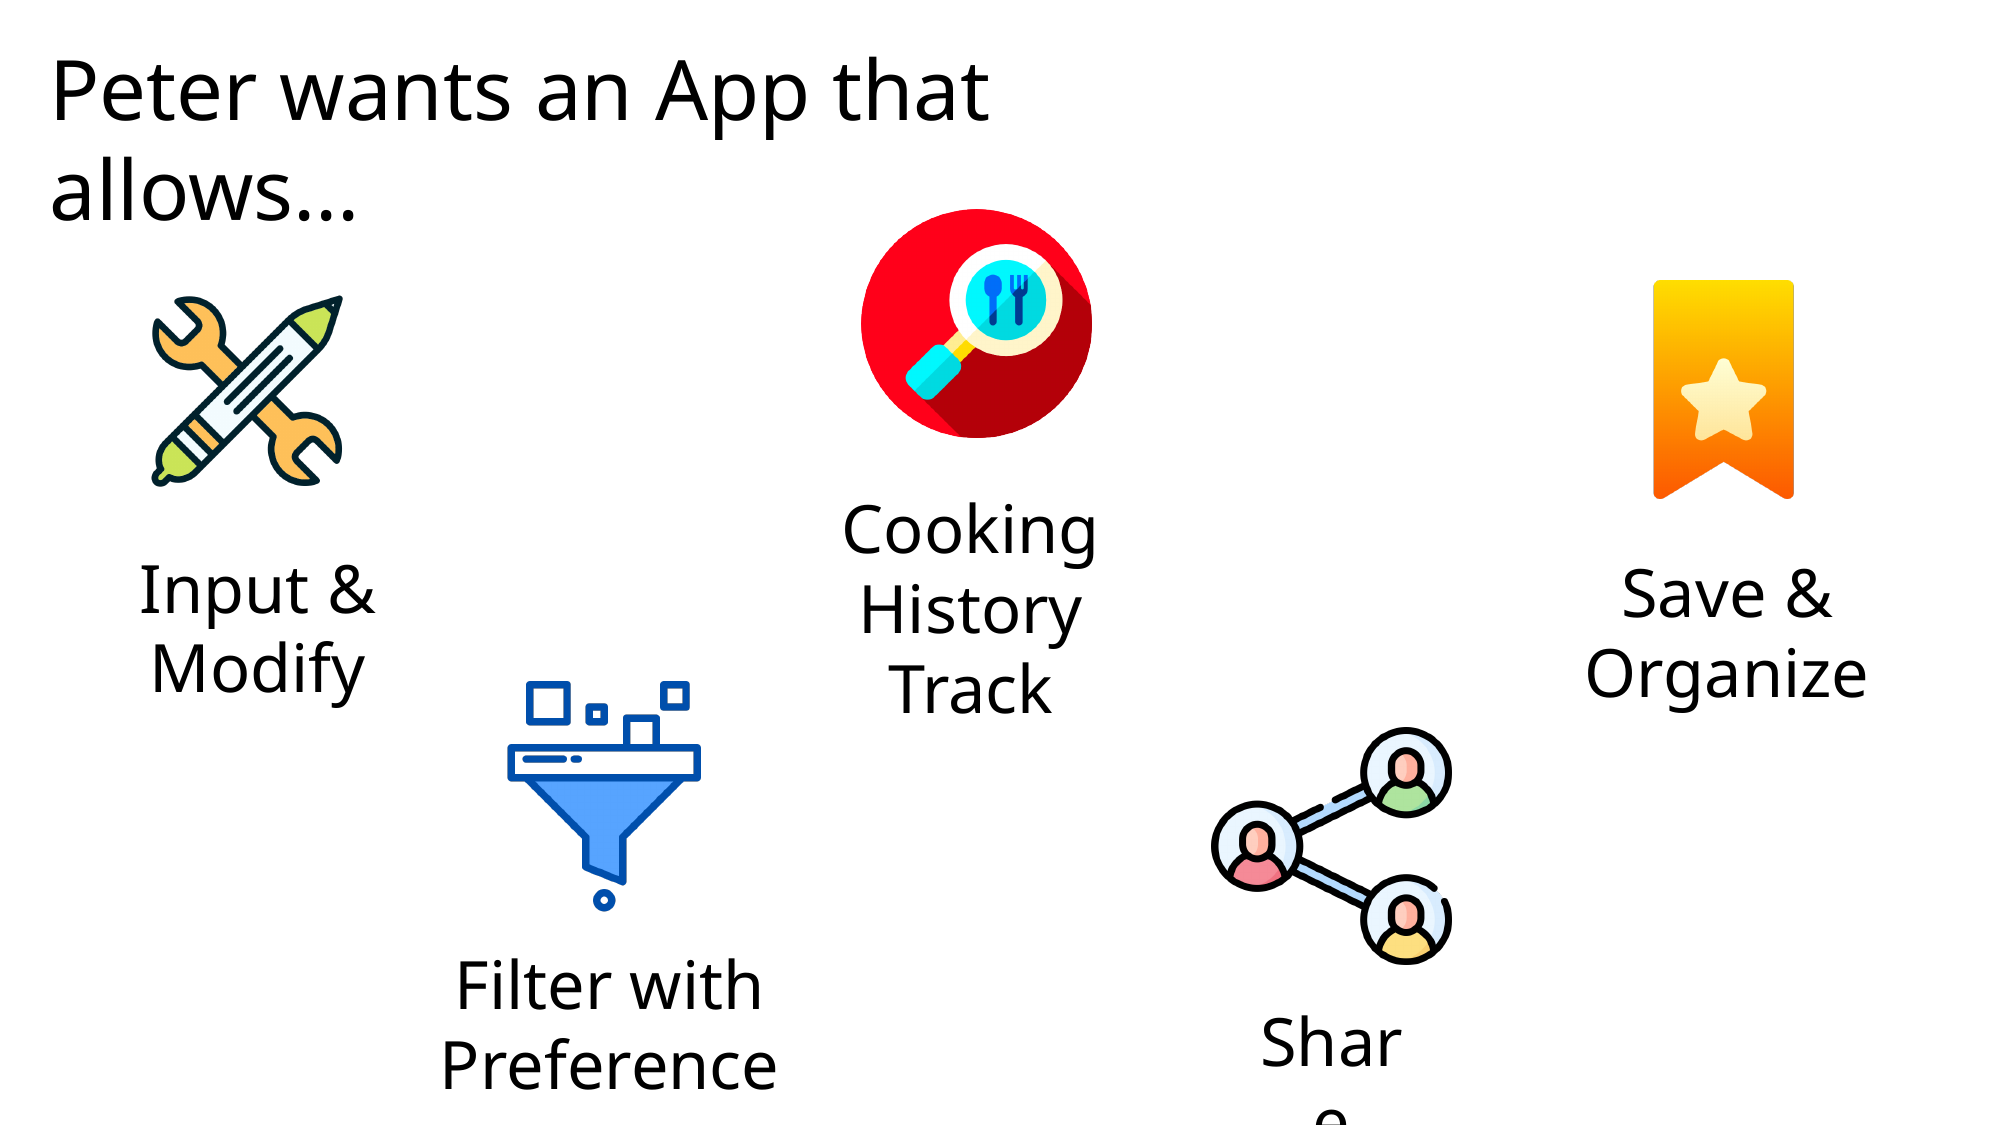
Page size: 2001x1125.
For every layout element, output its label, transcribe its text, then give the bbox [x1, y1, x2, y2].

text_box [805, 208, 1137, 609]
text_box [1210, 726, 1452, 1064]
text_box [332, 677, 888, 1113]
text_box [1559, 280, 1896, 721]
text_box Peter wants an App that allows... [34, 29, 1293, 245]
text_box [91, 294, 425, 610]
